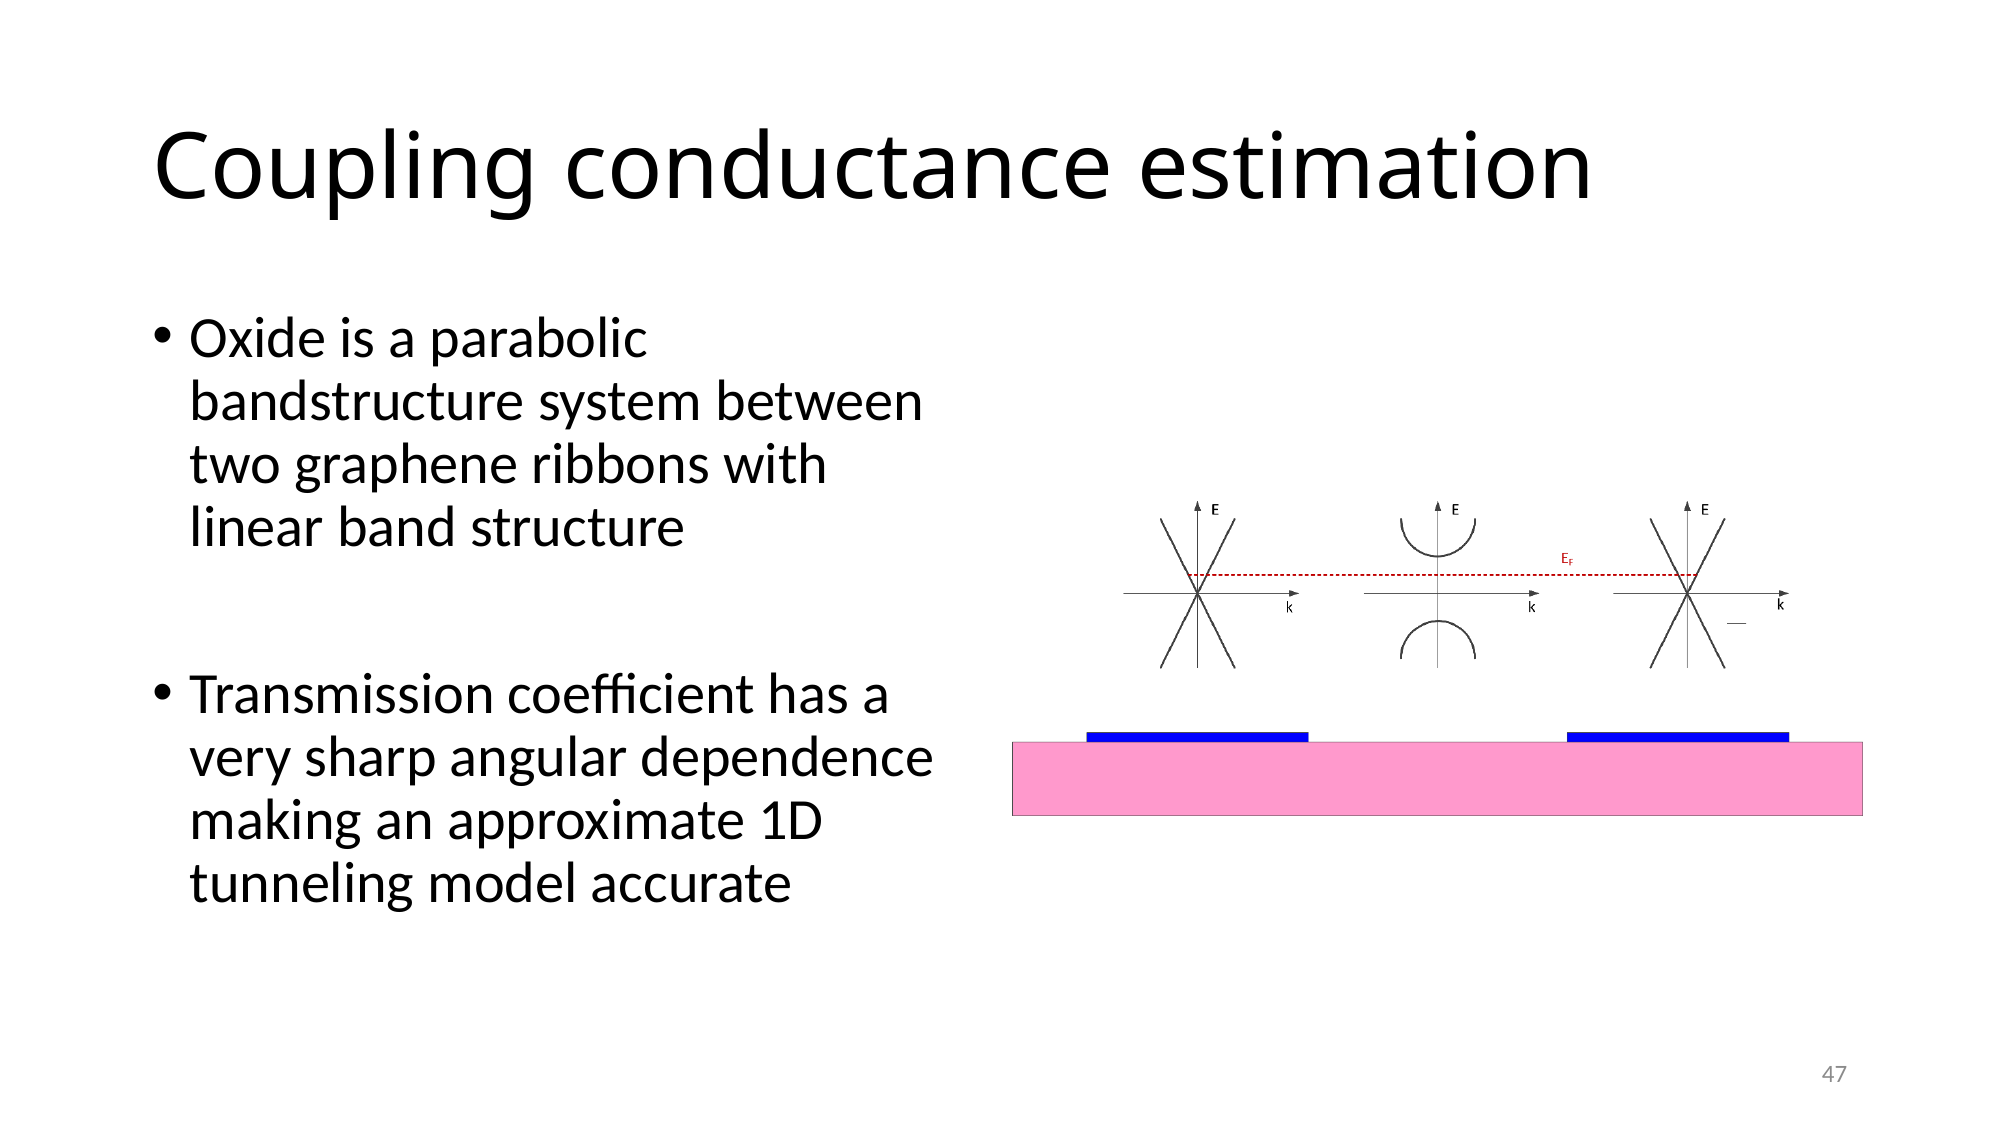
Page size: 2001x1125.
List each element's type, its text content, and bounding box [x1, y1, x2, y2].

list Oxide is a parabolic bandstructure system between two graphene ribbons with linear band structure Transmission coefficient has a very sharp angular dependence making an approximate 1D tunneling model accurate [137, 299, 988, 1014]
slide_number 47 [1412, 1042, 1863, 1103]
title Coupling conductance estimation [137, 59, 1863, 278]
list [1012, 497, 1863, 816]
